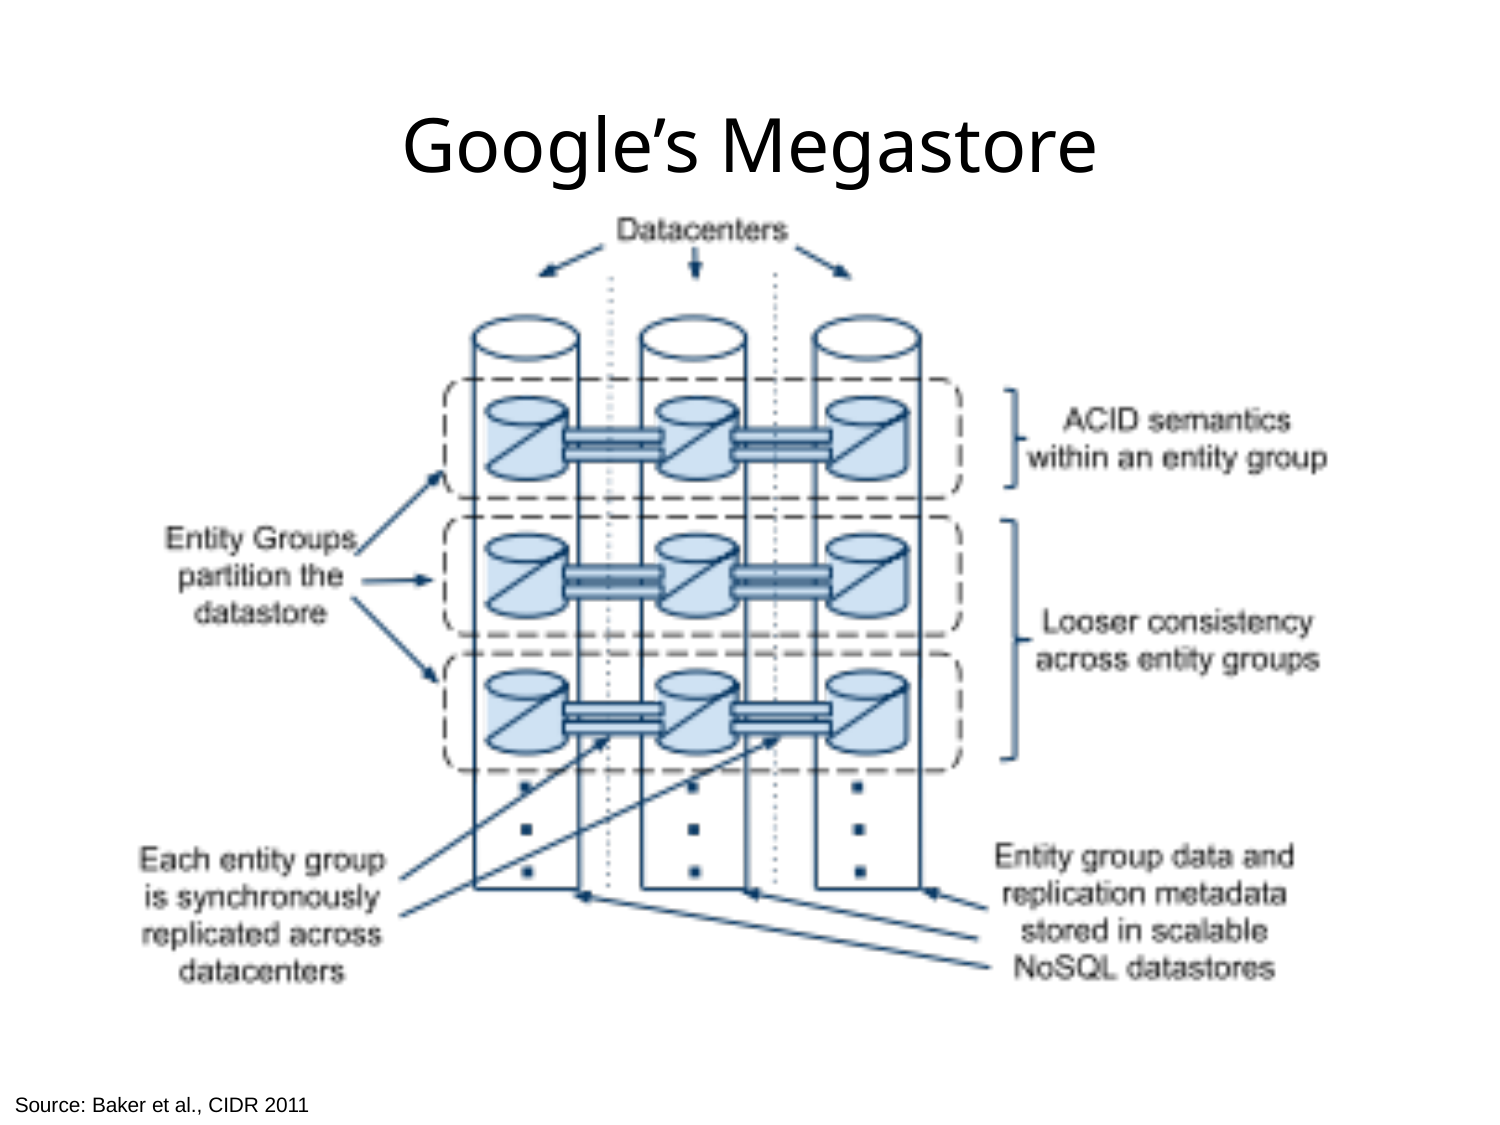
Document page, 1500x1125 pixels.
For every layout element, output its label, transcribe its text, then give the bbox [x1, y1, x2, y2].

picture [99, 174, 1351, 1001]
text_box Source: Baker et al., CIDR 2011 [0, 1084, 450, 1125]
text_box Google’s Megastore [0, 90, 1500, 203]
